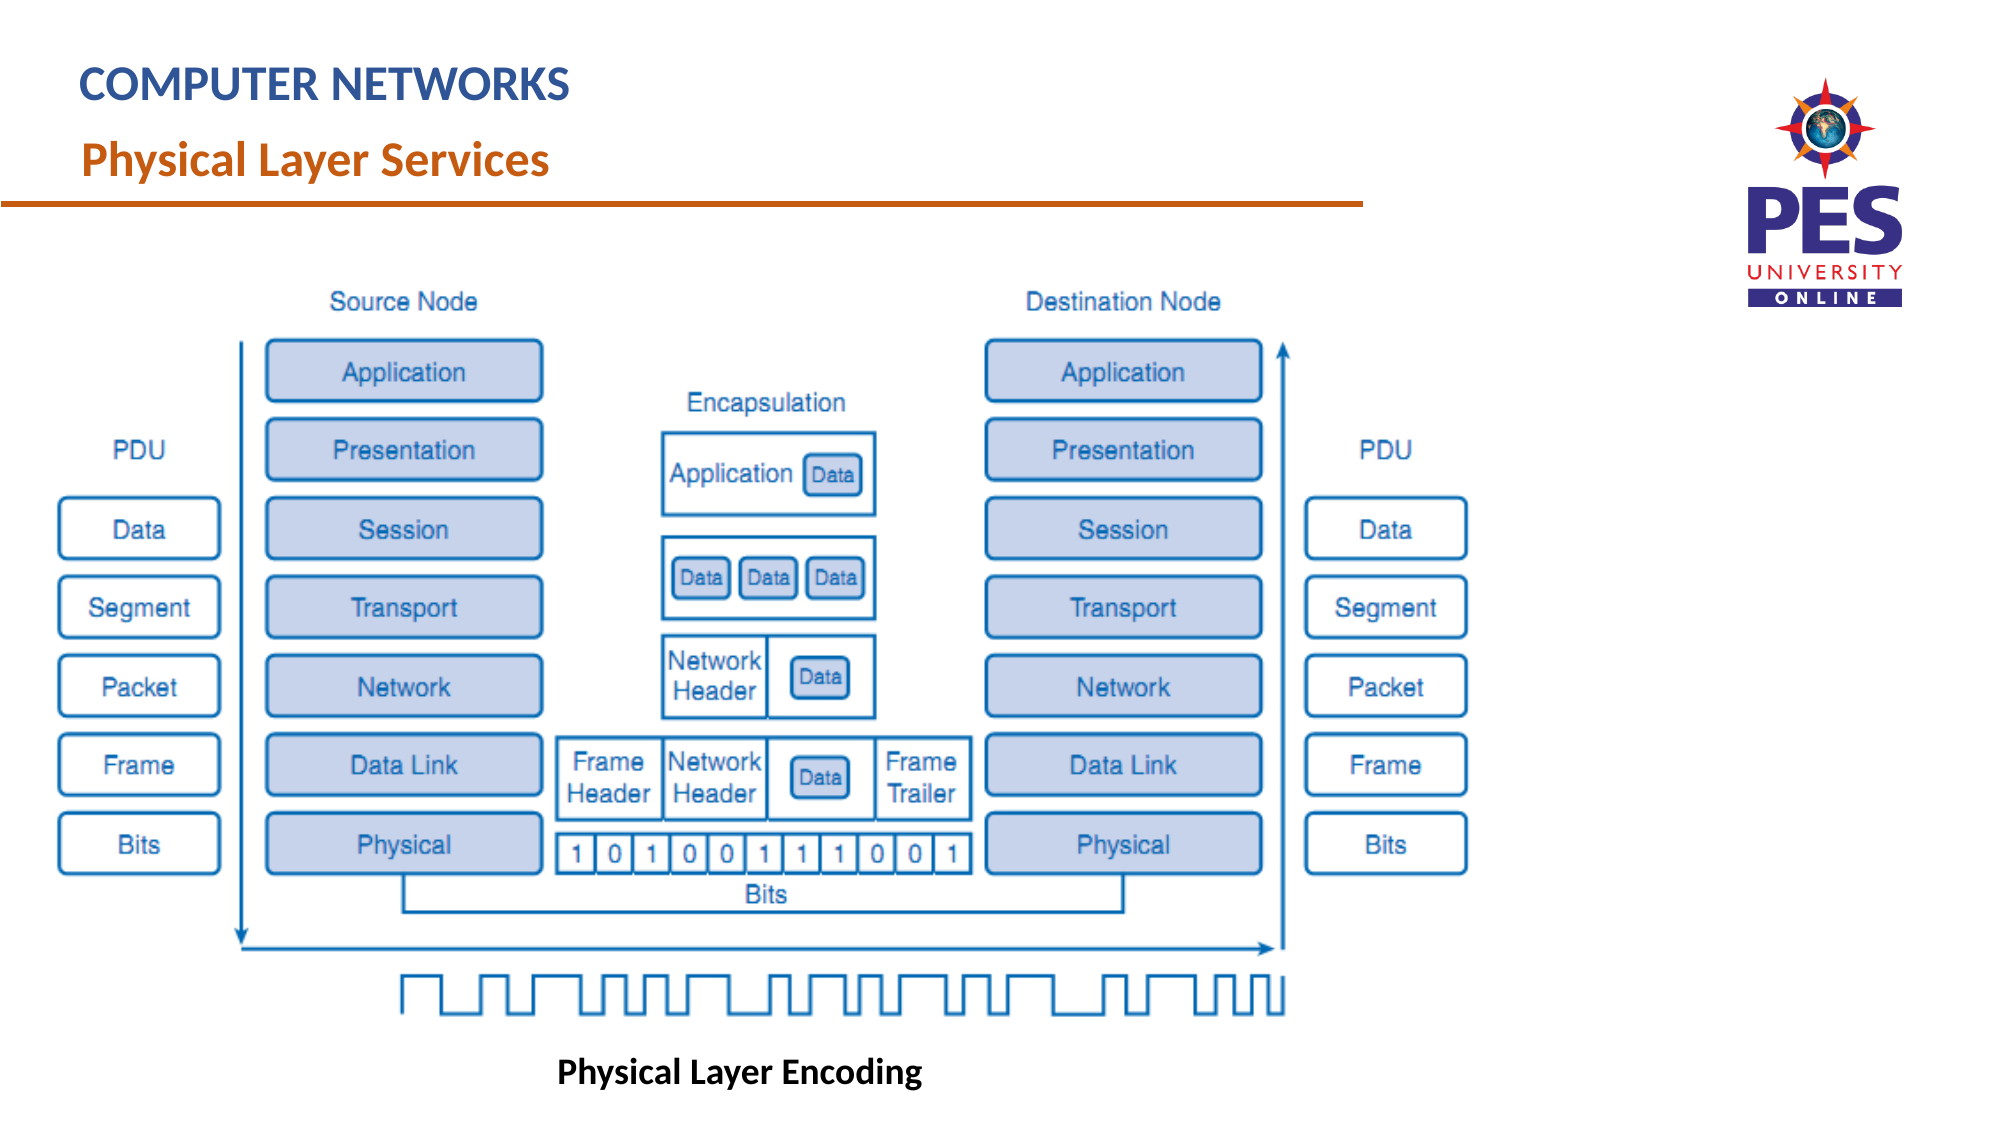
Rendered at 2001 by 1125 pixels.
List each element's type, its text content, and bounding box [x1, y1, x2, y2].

text_box COMPUTER NETWORKS [64, 43, 1295, 119]
text_box Physical Layer Services [66, 119, 566, 194]
text_box Physical Layer Encoding [542, 1040, 938, 1100]
picture [1748, 76, 1902, 307]
picture [1, 285, 1500, 1040]
